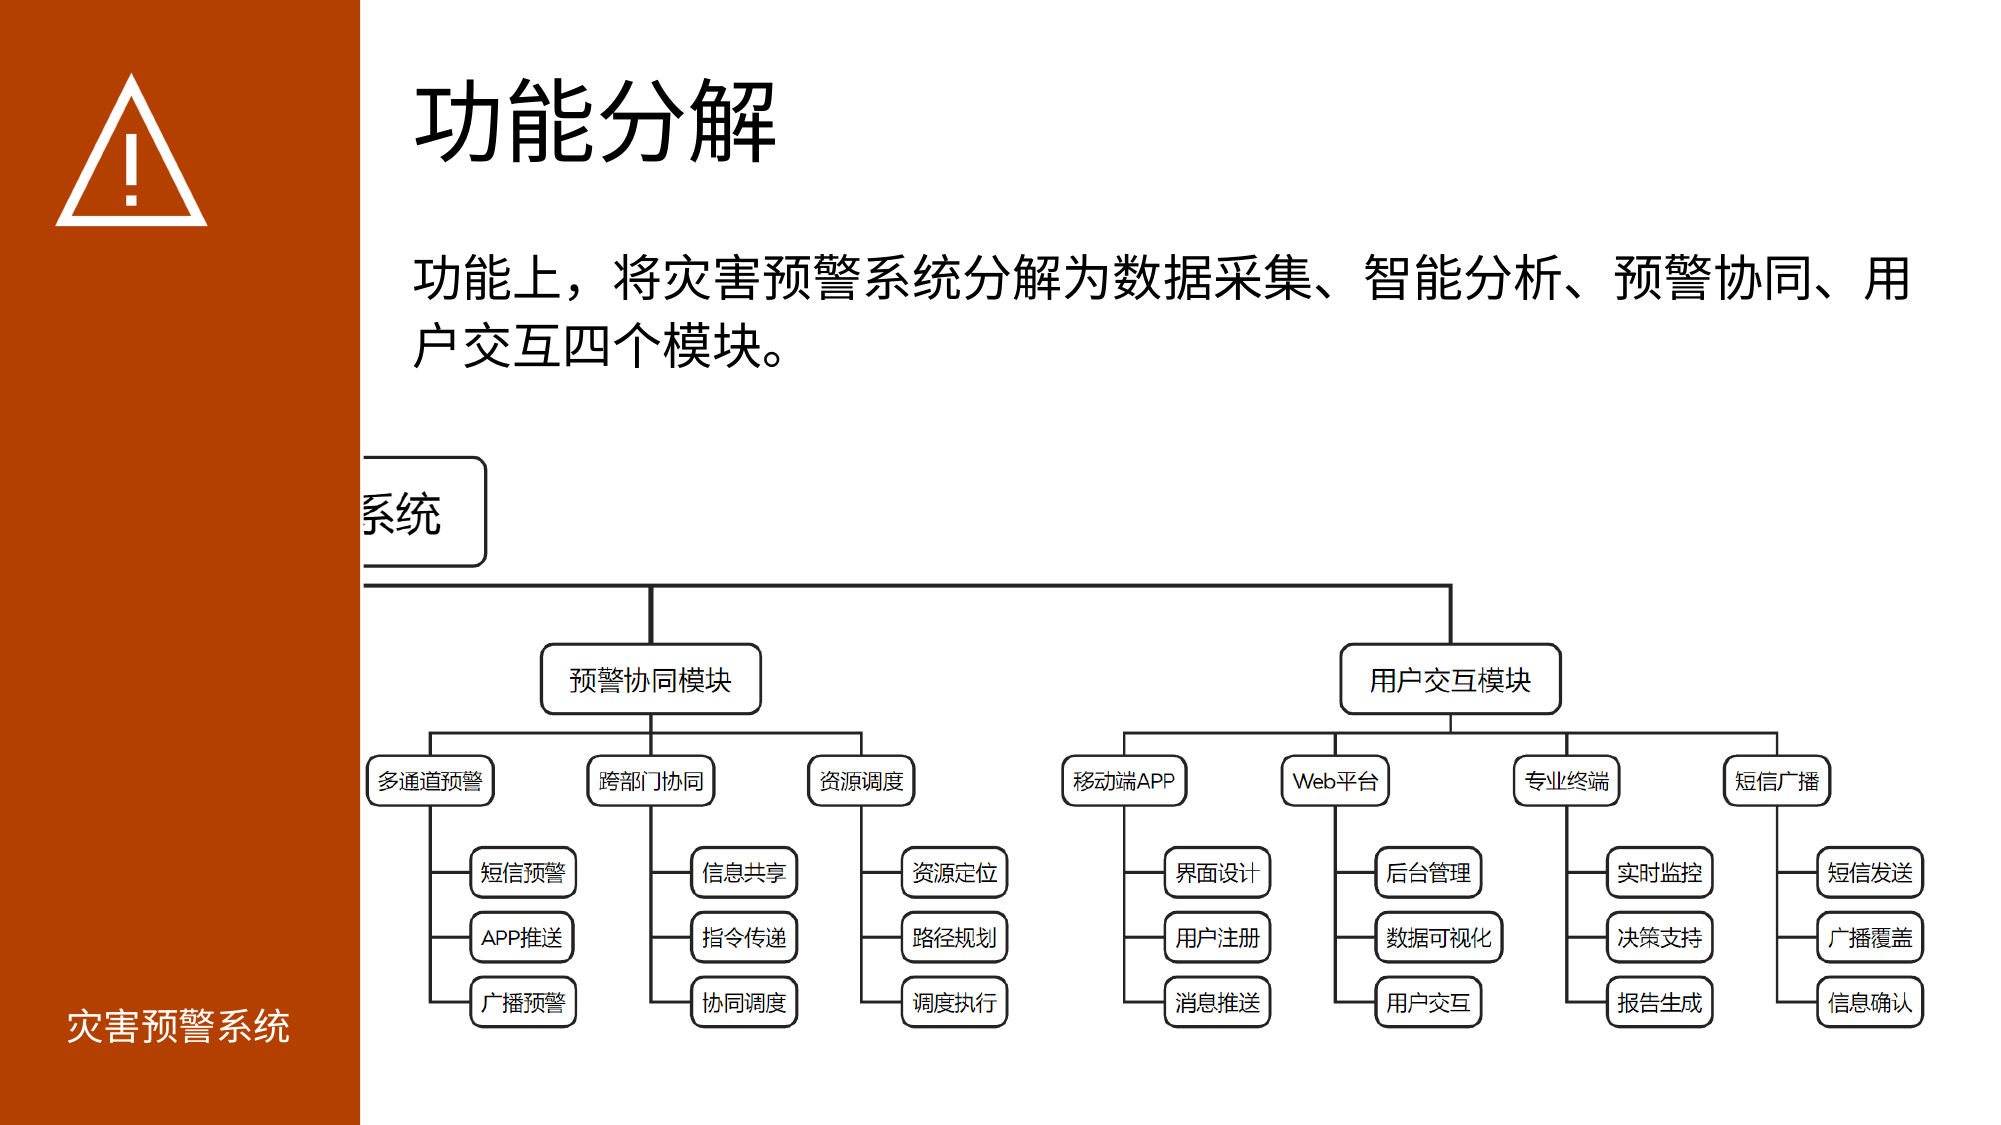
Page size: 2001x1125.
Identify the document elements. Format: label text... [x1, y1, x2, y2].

title 功能分解 [397, 48, 1962, 203]
picture [363, 423, 1944, 1057]
picture [50, 68, 222, 236]
list 功能上，将灾害预警系统分解为数据采集、智能分析、预警协同、用户交互四个模块。 [397, 230, 1962, 1013]
